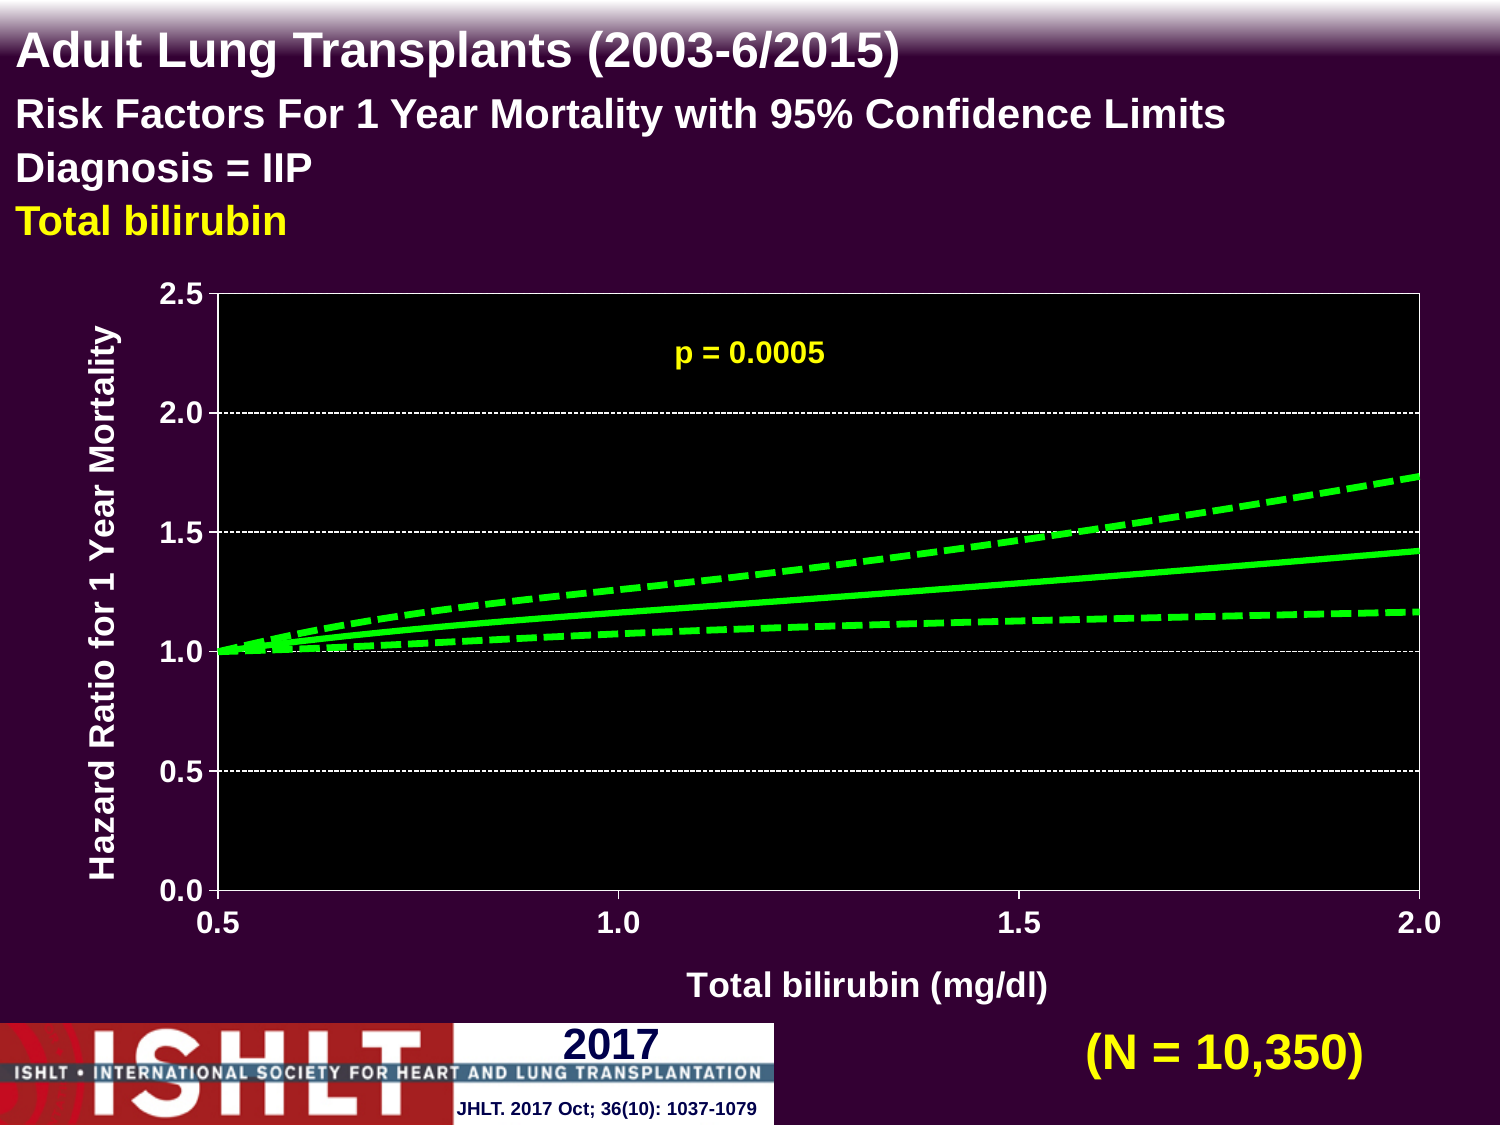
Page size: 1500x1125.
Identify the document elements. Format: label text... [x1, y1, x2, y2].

text_box Diagnosis = IIP [0, 49, 1500, 55]
chart [43, 267, 1457, 1043]
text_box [0, 1007, 774, 1125]
text_box (N = 10,350) [1062, 1051, 1388, 1088]
text_box Total bilirubin [0, 219, 1500, 275]
title Adult Lung Transplants (2003-6/2015) [0, 55, 1500, 219]
